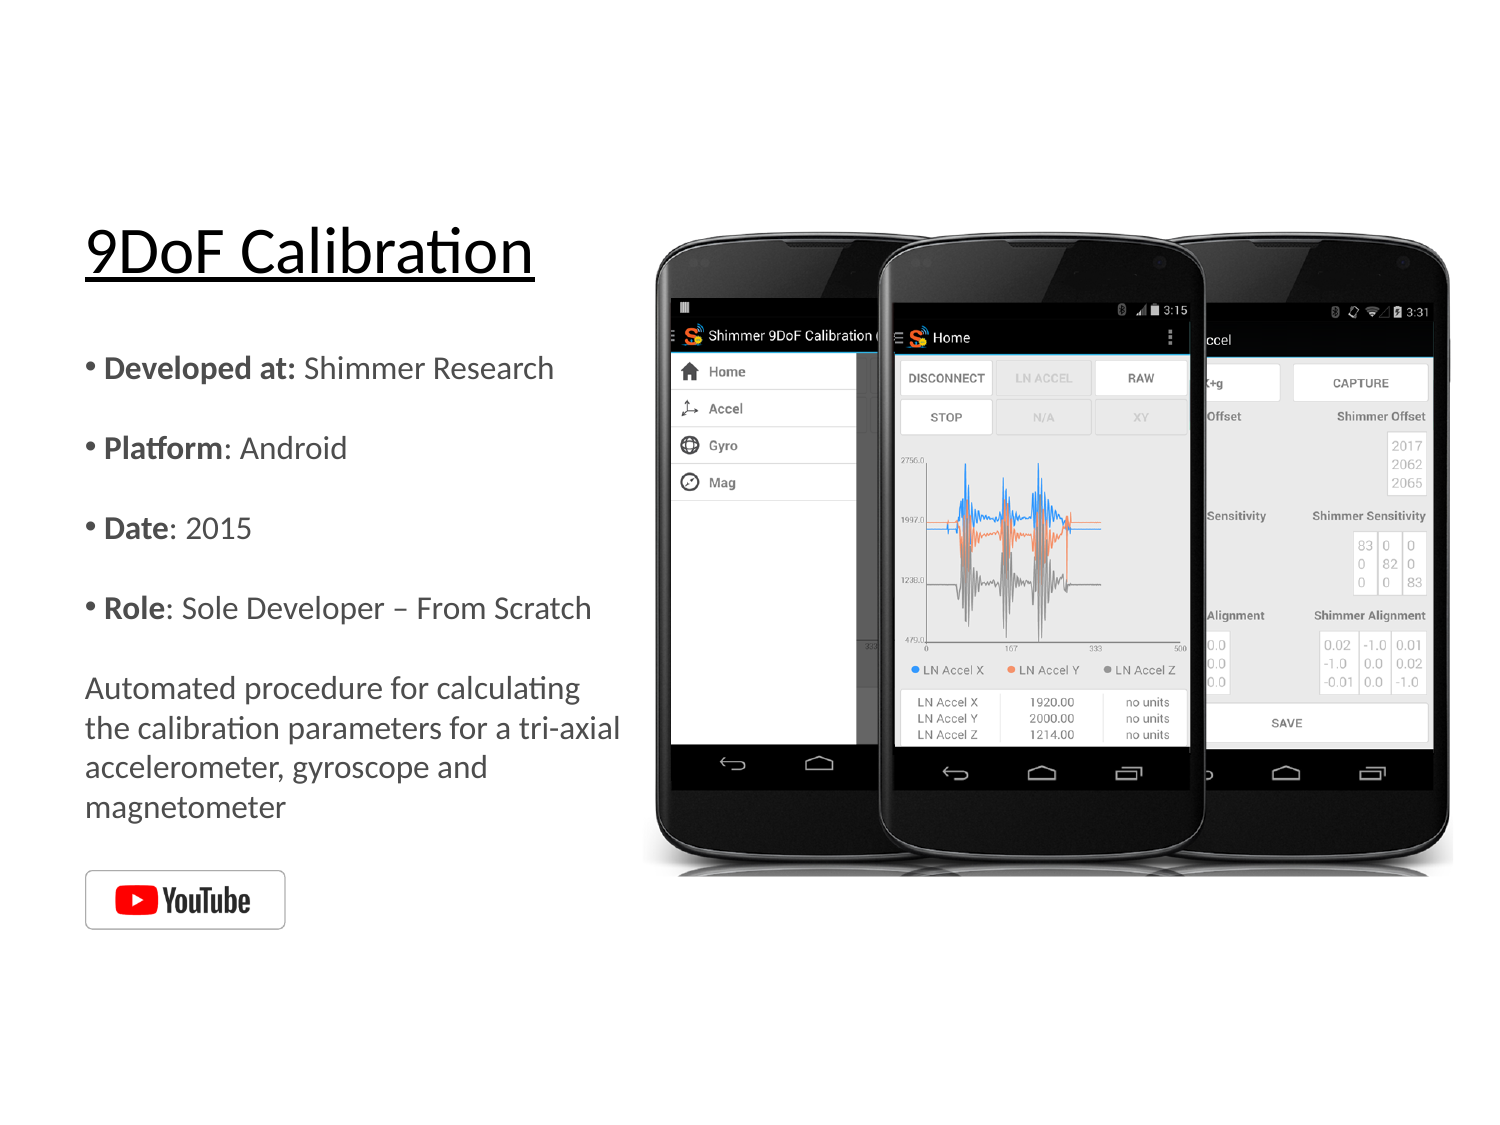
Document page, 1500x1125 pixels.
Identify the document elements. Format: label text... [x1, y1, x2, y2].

text_box 9DoF Calibration Developed at: Shimmer Research Platform: Android Date: 2015 Role: Sole Developer – From Scratch Automated procedure for calculating the calibration parameters for a tri-axial accelerometer, gyroscope and magnetometer [70, 199, 645, 833]
picture [70, 855, 300, 945]
picture [642, 222, 1454, 891]
